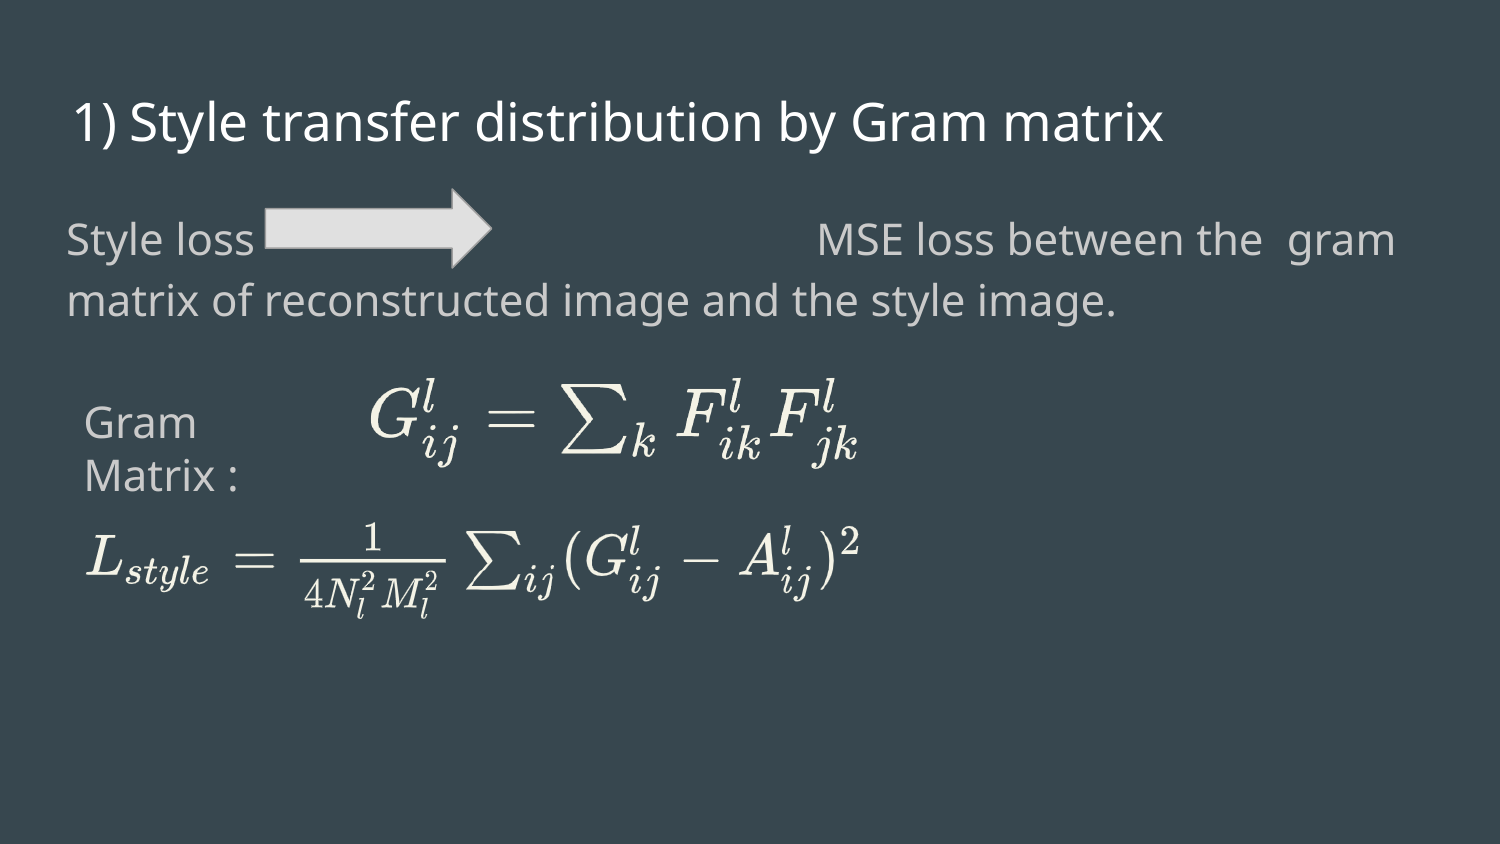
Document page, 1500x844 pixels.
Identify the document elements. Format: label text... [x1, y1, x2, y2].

picture [367, 369, 864, 475]
list Style loss MSE loss between the gram matrix of reconstructed image and the style image. [51, 189, 1449, 750]
picture [84, 518, 864, 623]
text_box Gram Matrix : [68, 380, 368, 516]
title Style transfer distribution by Gram matrix [51, 72, 1449, 167]
text_box [265, 188, 492, 268]
